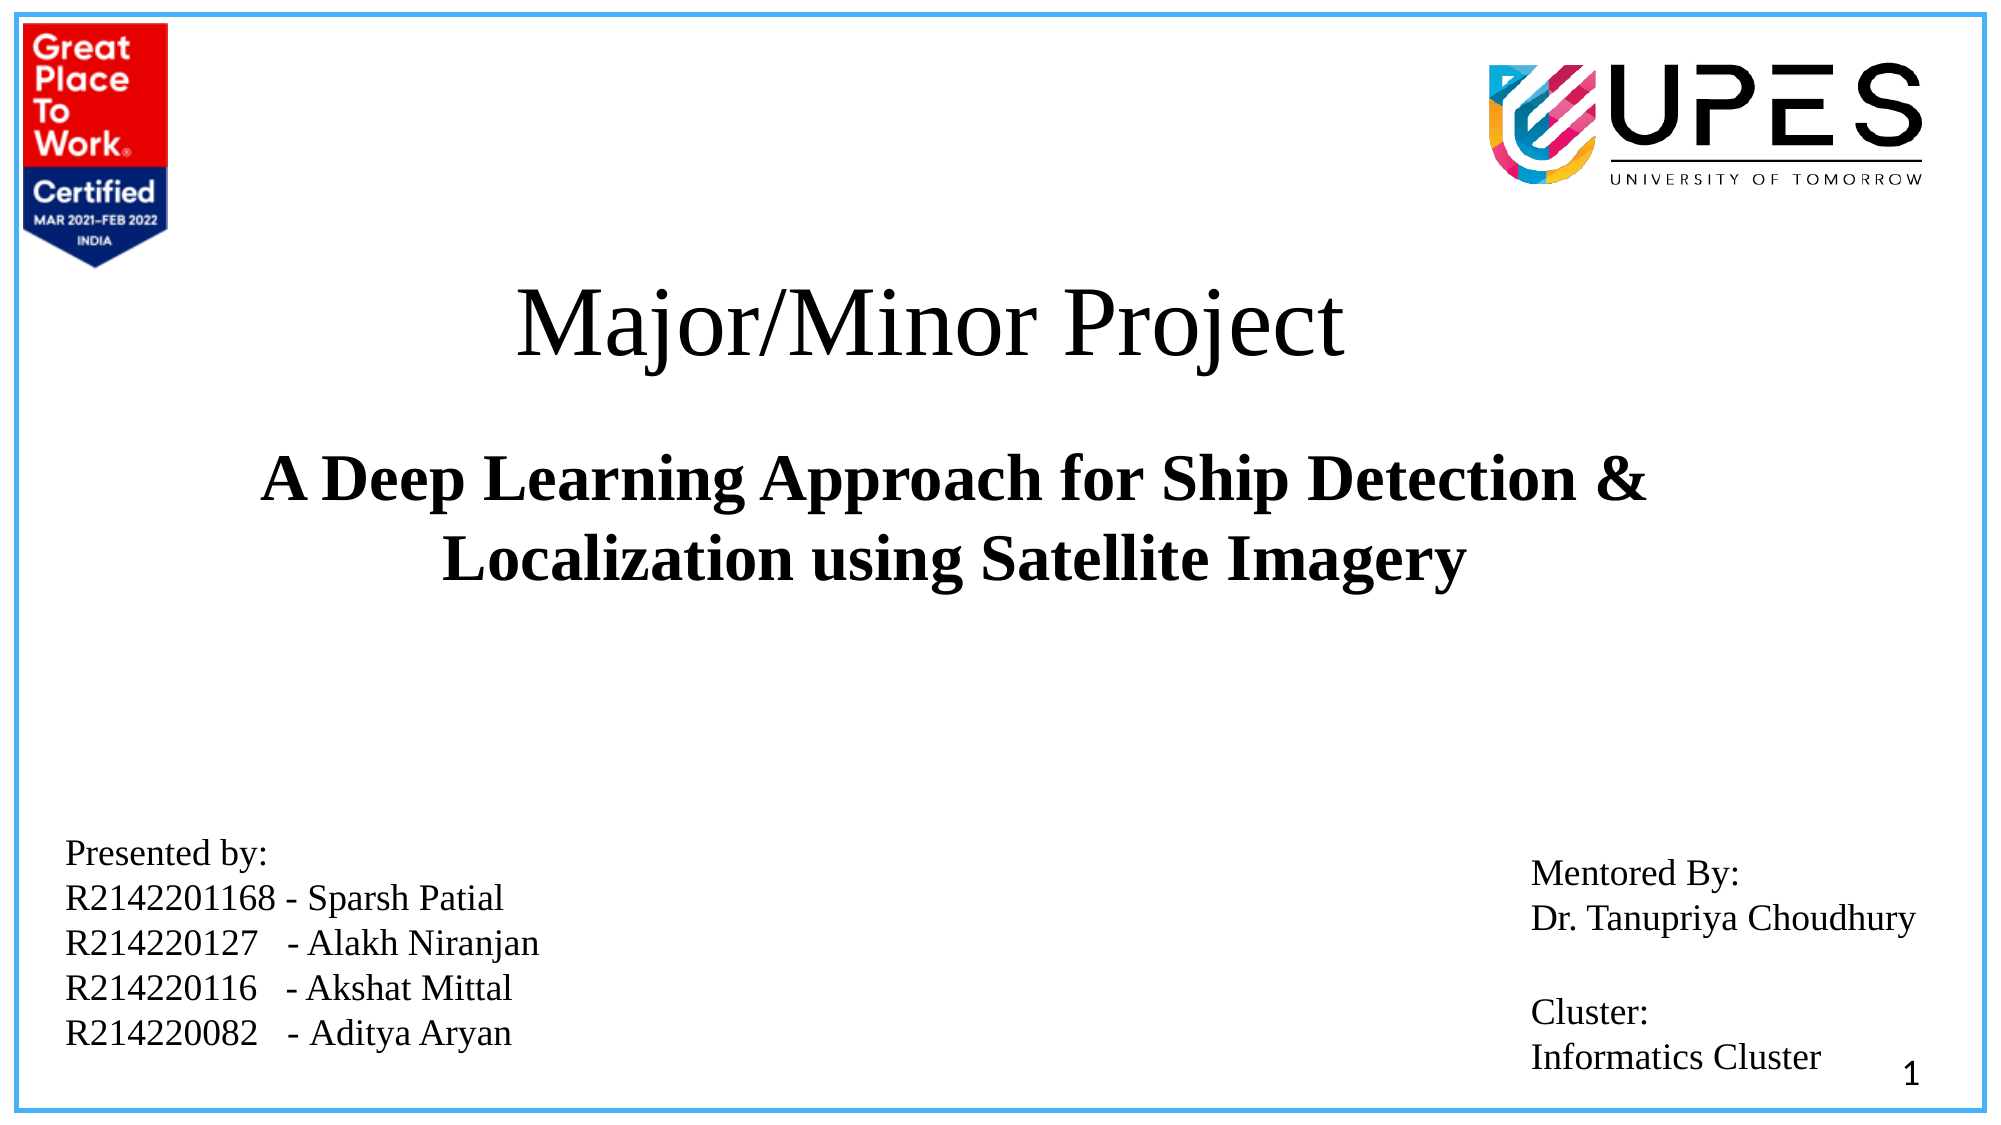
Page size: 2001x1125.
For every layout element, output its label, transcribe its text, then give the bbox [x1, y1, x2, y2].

text_box A Deep Learning Approach for Ship Detection & Localization using Satellite Imagery [139, 426, 1772, 602]
text_box Major/Minor Project [500, 248, 1521, 383]
picture [1444, 18, 1978, 222]
picture [23, 23, 168, 269]
slide_number 1 [1886, 1040, 2000, 1101]
text_box Cluster: Informatics Cluster [1516, 979, 1956, 1085]
text_box Mentored By: Dr. Tanupriya Choudhury [1516, 840, 1950, 945]
text_box Presented by: R2142201168 - Sparsh Patial R214220127 - Alakh Niranjan R214220116 - Akshat Mittal R214220082 - Aditya Aryan [50, 820, 571, 1106]
